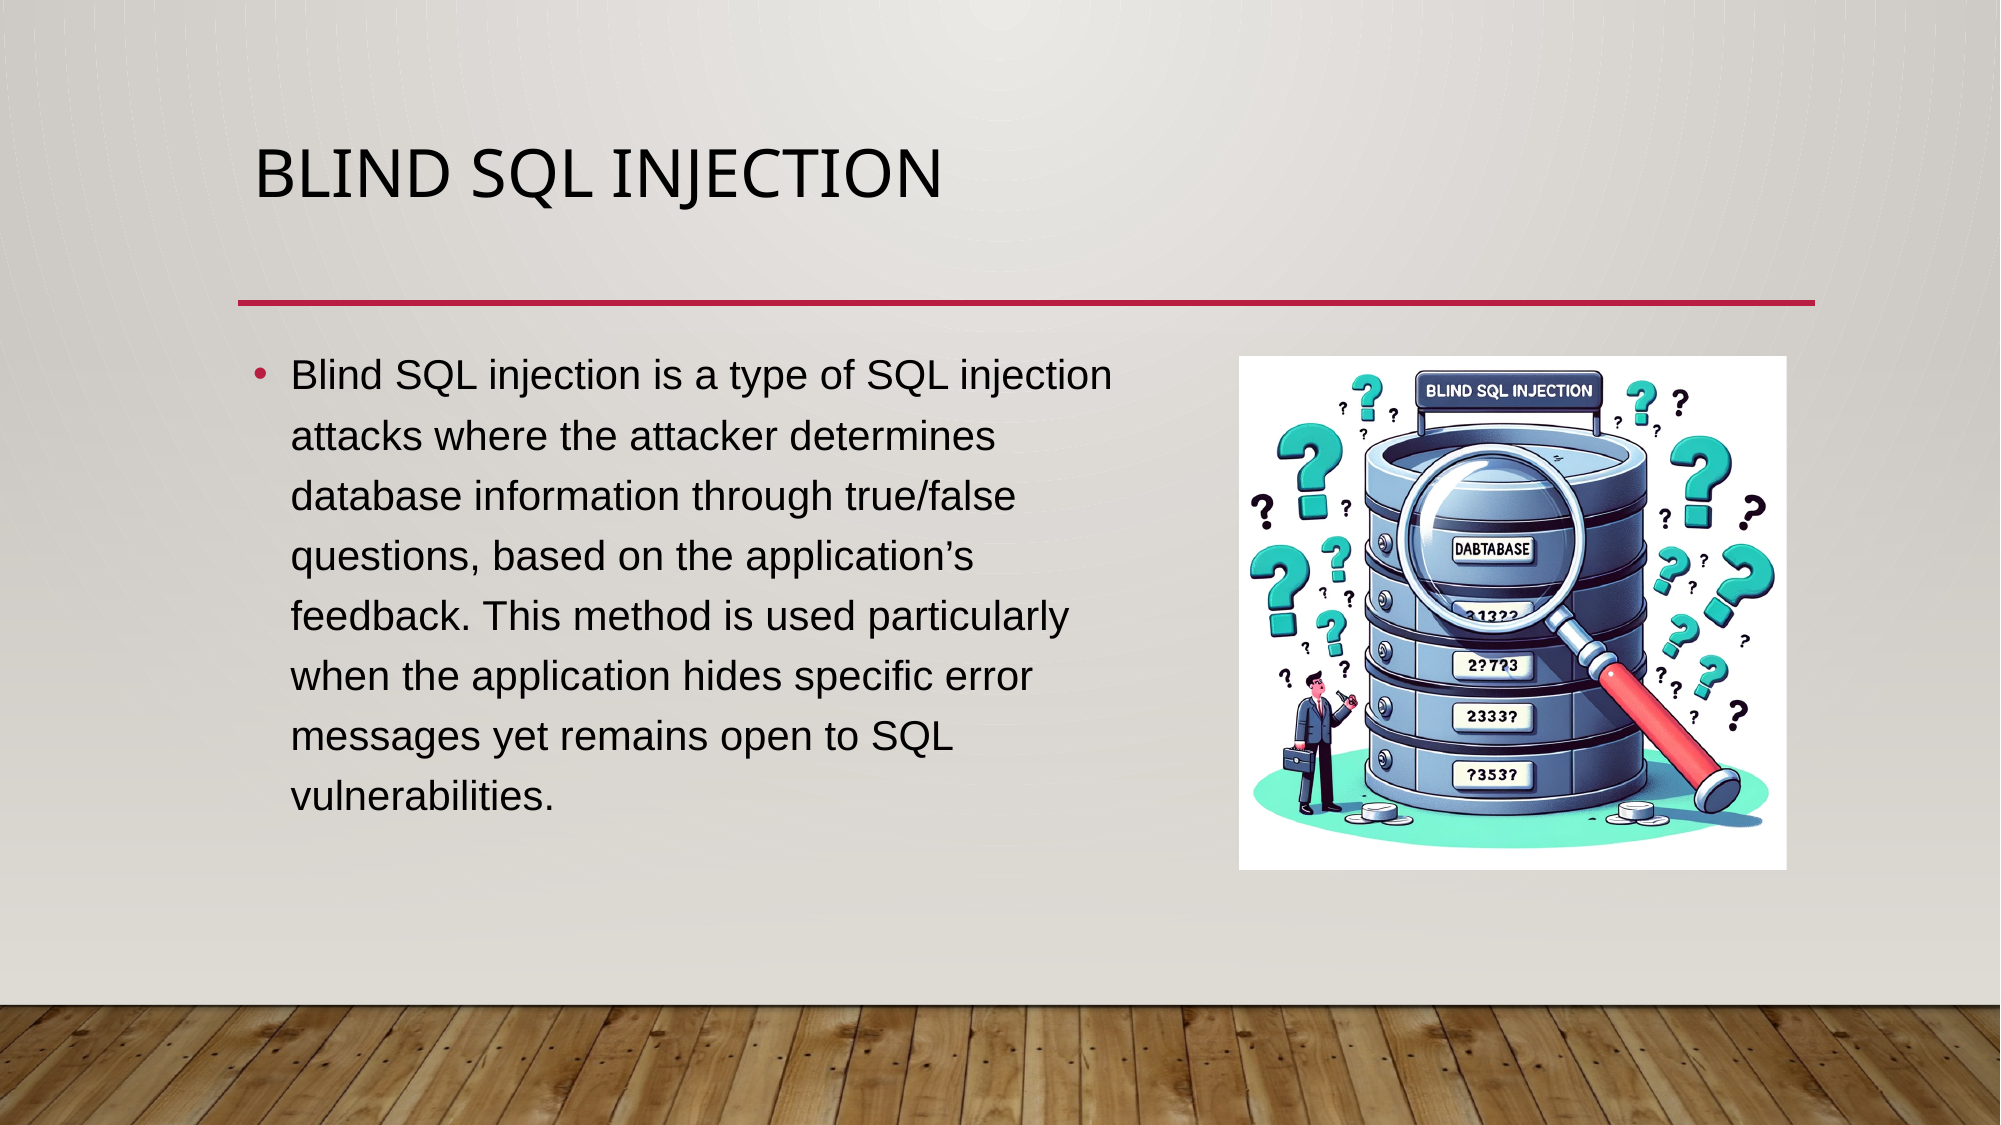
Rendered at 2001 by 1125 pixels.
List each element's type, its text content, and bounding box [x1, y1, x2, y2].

picture [0, 1005, 2000, 1125]
picture [1238, 356, 1787, 870]
title Blind SQL Injection [238, 131, 1814, 305]
list Blind SQL injection is a type of SQL injection attacks where the attacker determines database information through true/false questions, based on the application’s feedback. This method is used particularly when the application hides specific error messages yet remains open to SQL vulnerabilities. [238, 330, 1130, 897]
